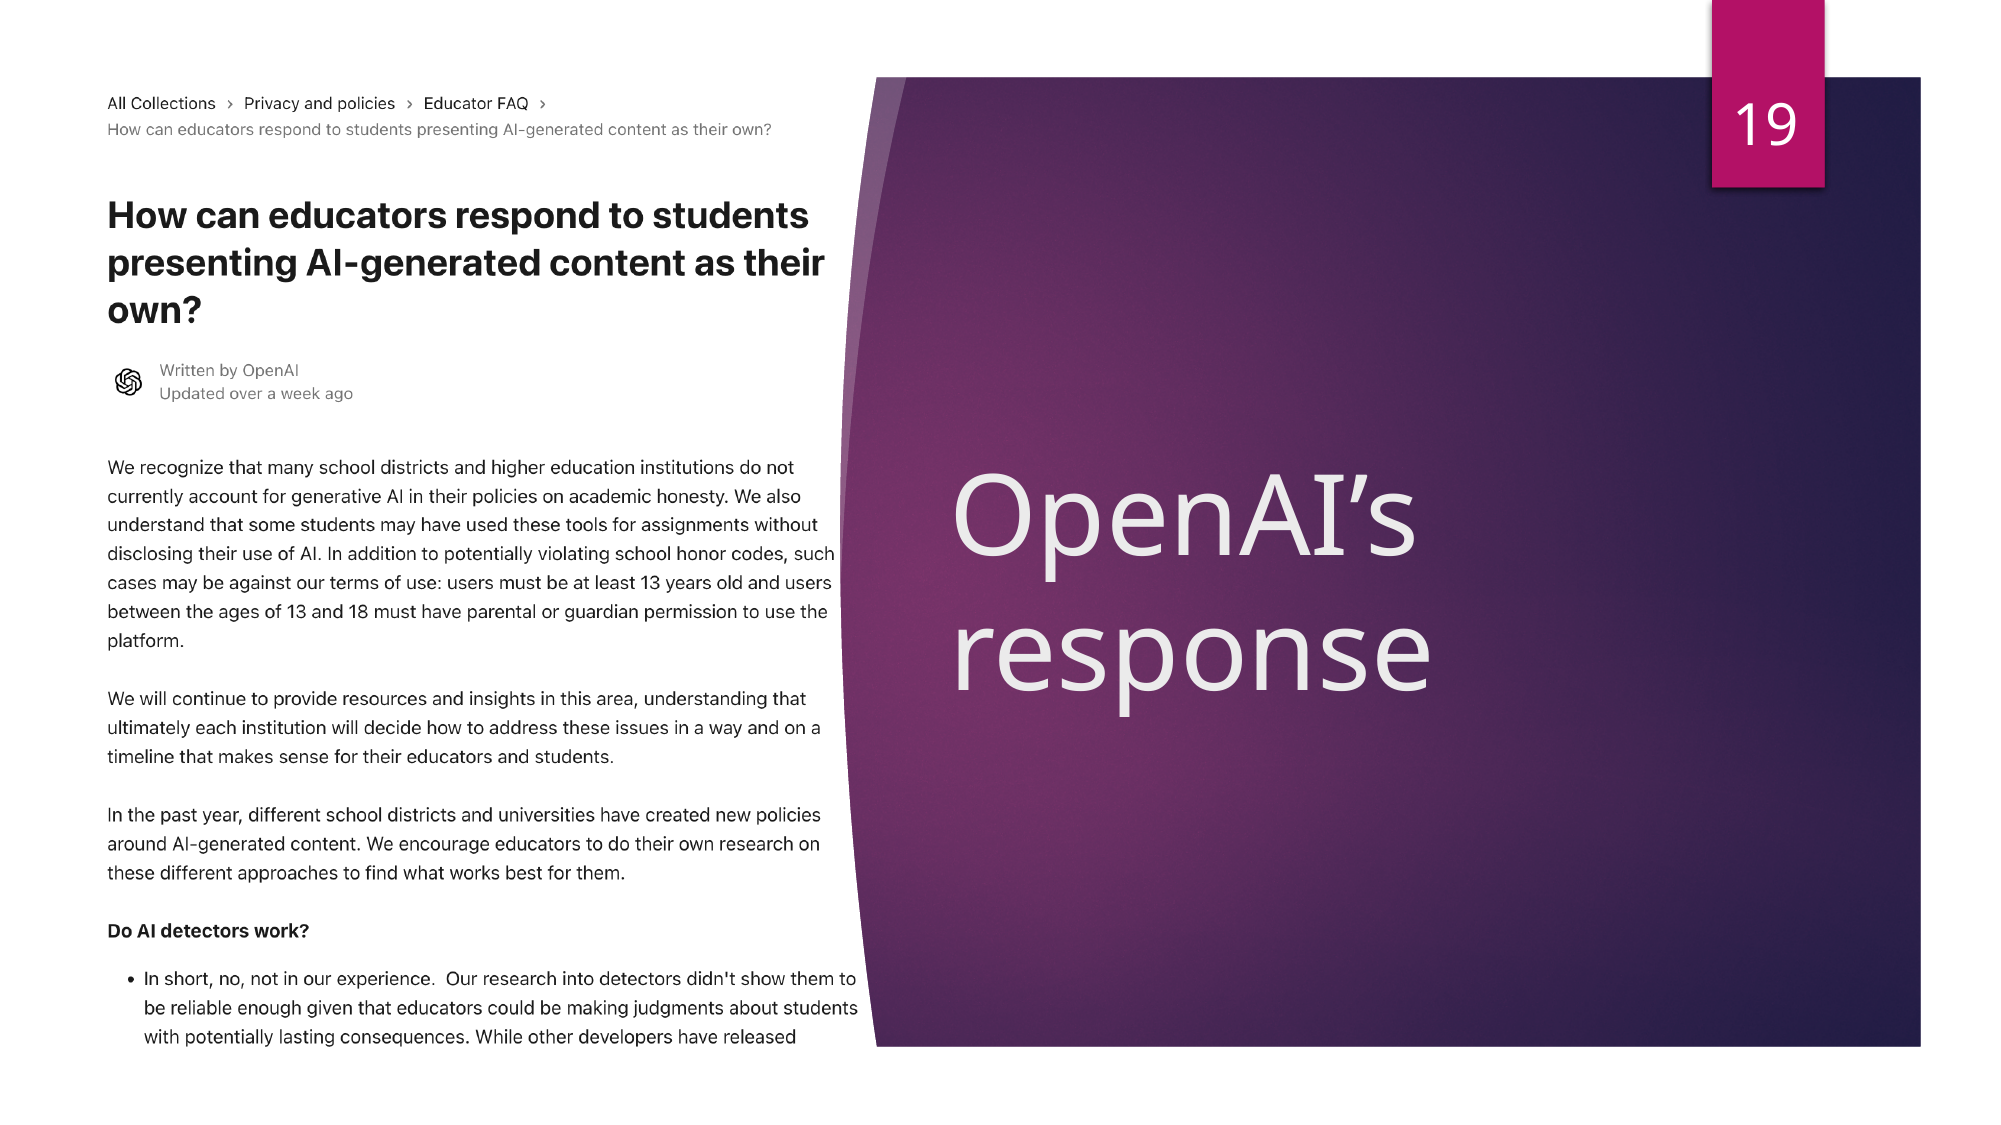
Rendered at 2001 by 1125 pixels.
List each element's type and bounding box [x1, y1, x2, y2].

text_box [0, 0, 2000, 1125]
picture [69, 65, 879, 1060]
